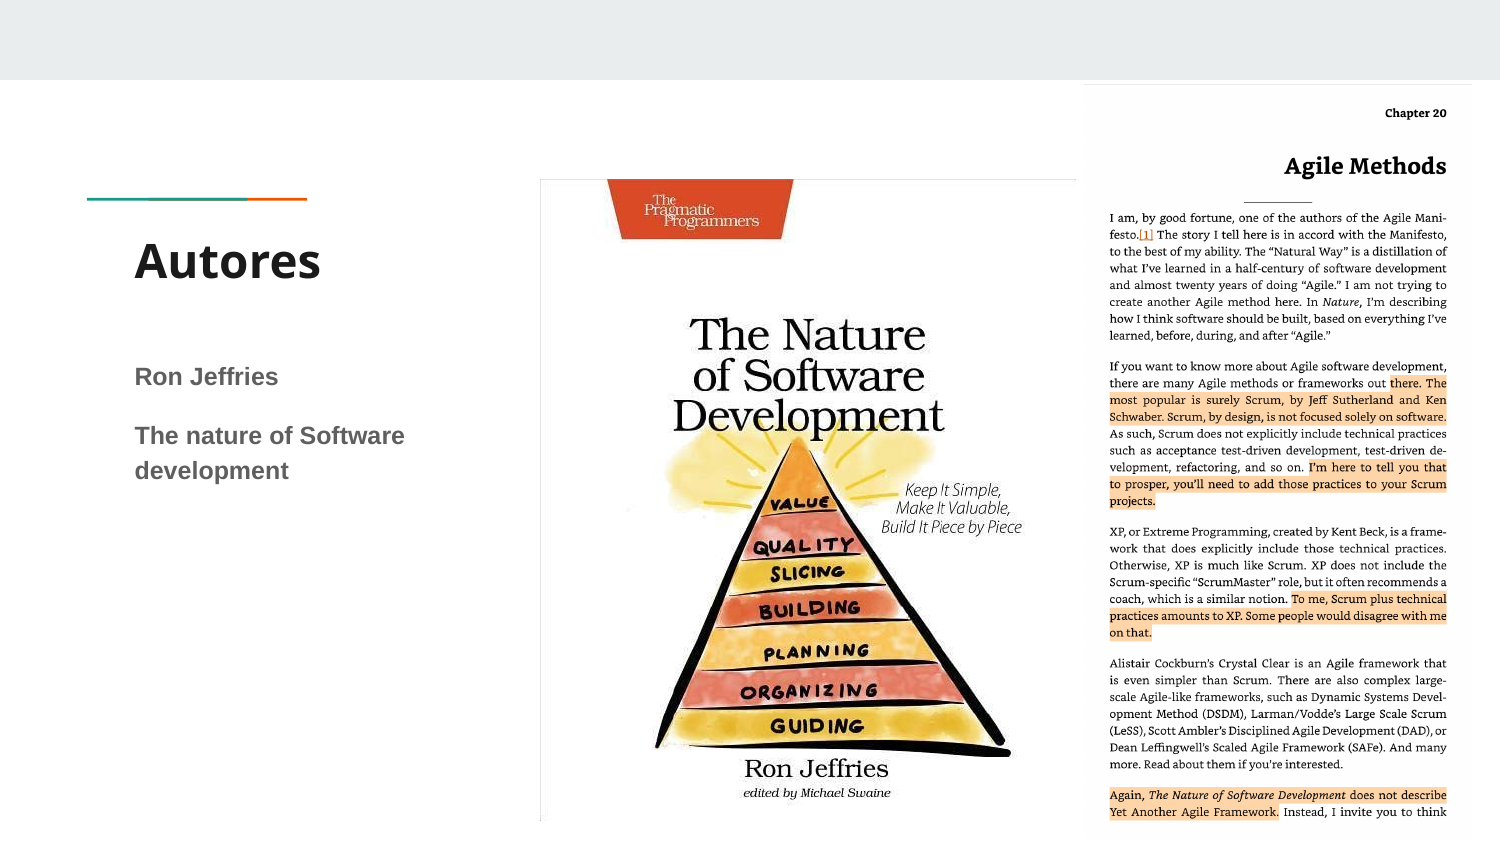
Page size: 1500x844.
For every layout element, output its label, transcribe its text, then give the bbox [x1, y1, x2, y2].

list Ron Jeffries The nature of Software development [119, 341, 534, 712]
title Autores [119, 216, 534, 305]
picture [1083, 83, 1473, 839]
picture [539, 178, 1076, 822]
